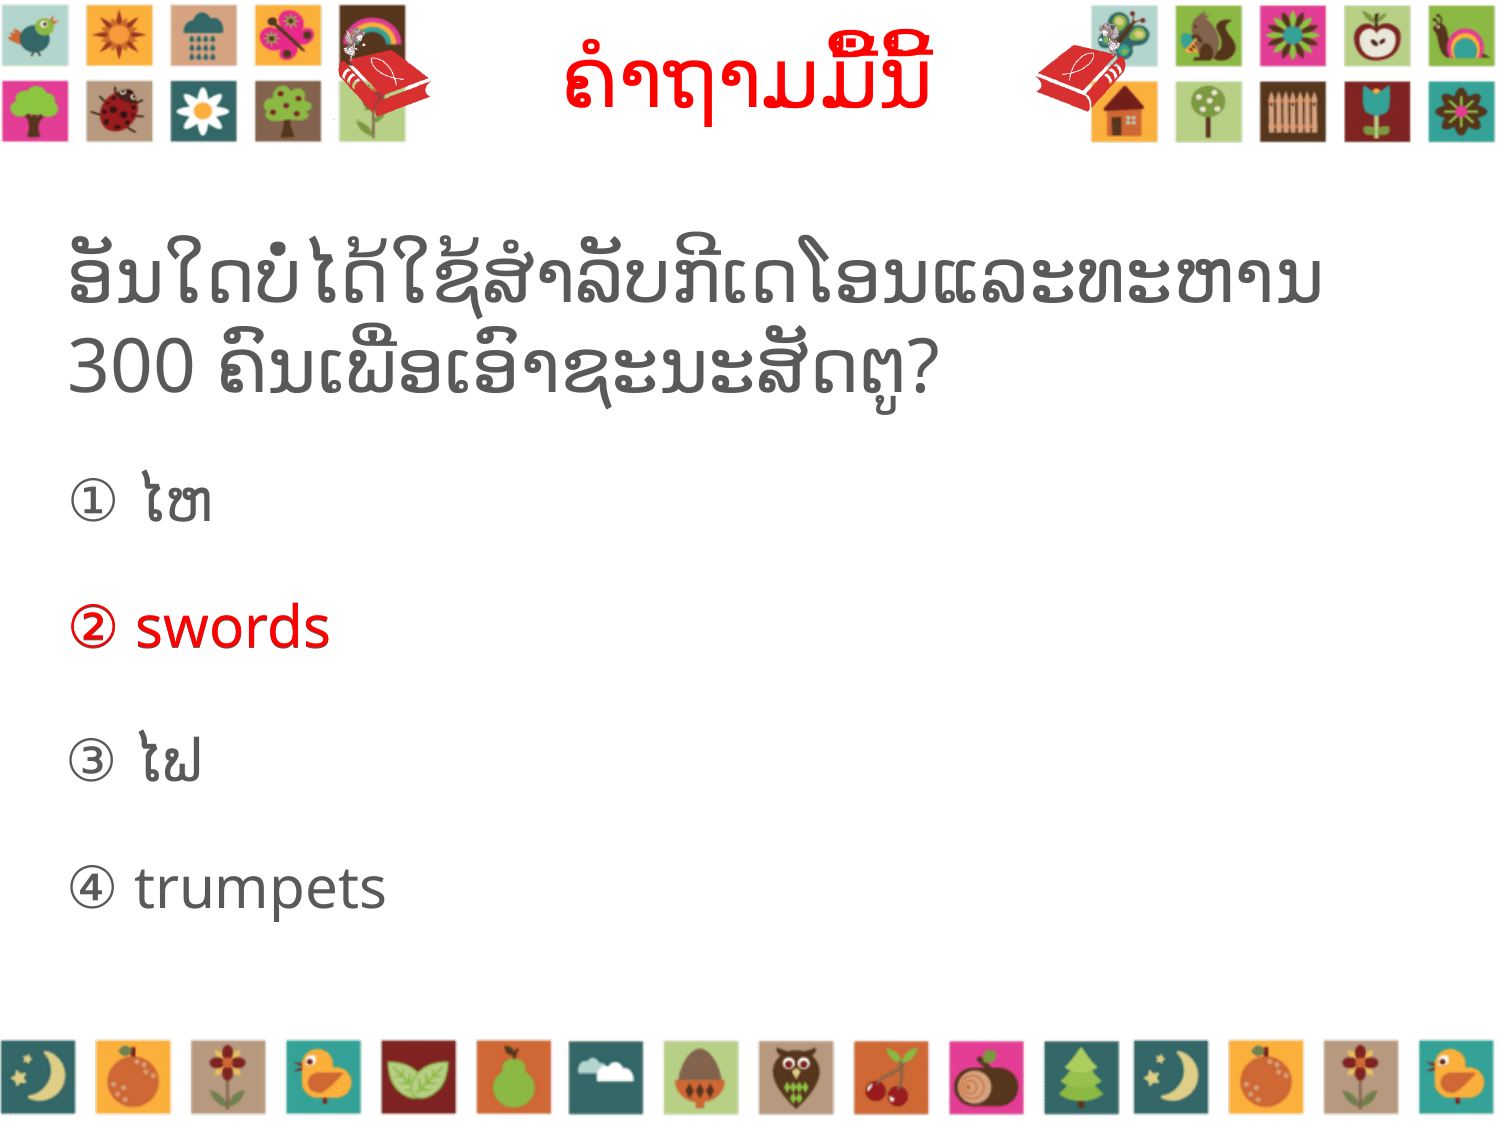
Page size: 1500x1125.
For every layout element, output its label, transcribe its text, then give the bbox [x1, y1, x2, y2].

text_box ຄຳຖາມມື້ນີ້ [425, 16, 1078, 131]
text_box ② swords [53, 581, 1483, 667]
picture [1003, 3, 1500, 150]
picture [0, 3, 463, 150]
text_box ອັນ​ໃດ​ບໍ່​ໄດ້​ໃຊ້​ສຳລັບ​ກີເດໂອນ​ແລະ​ທະຫານ 300 ຄົນ​ເພື່ອ​ເອົາ​ຊະນະ​ສັດຕູ? [53, 219, 1436, 415]
text_box ③ ໄຟ [50, 716, 1480, 801]
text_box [0, 1028, 1500, 1118]
text_box ① ໄຫ [53, 456, 1436, 541]
text_box ④ trumpets [51, 842, 1482, 928]
